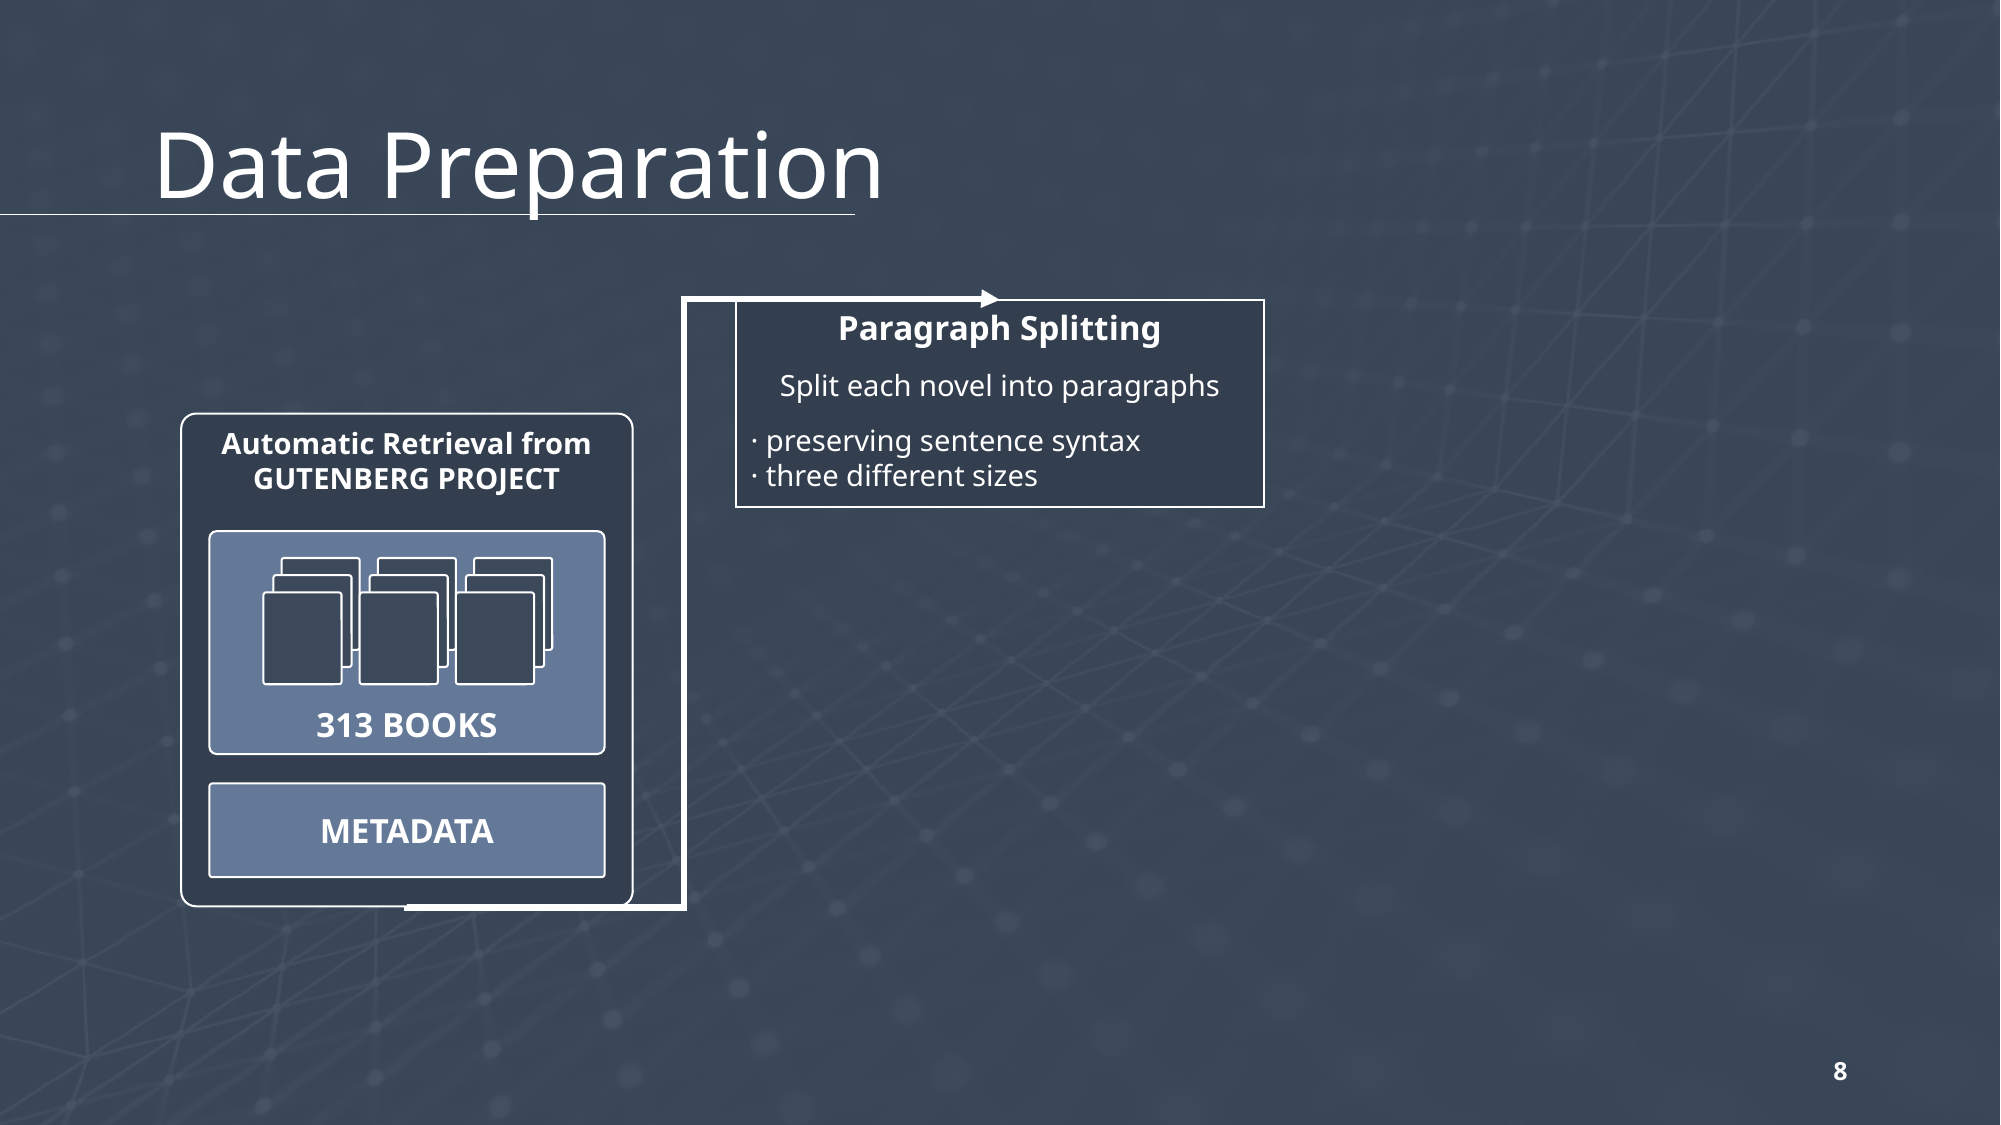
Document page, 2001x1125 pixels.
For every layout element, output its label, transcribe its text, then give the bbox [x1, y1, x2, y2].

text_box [400, 306, 1007, 900]
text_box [181, 413, 633, 907]
title Data Preparation [137, 59, 1863, 278]
text_box Paragraph Splitting Split each novel into paragraphs · preserving sentence syntax · three different sizes [988, 299, 1265, 508]
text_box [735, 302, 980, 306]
slide_number 8 [1412, 1042, 1863, 1103]
